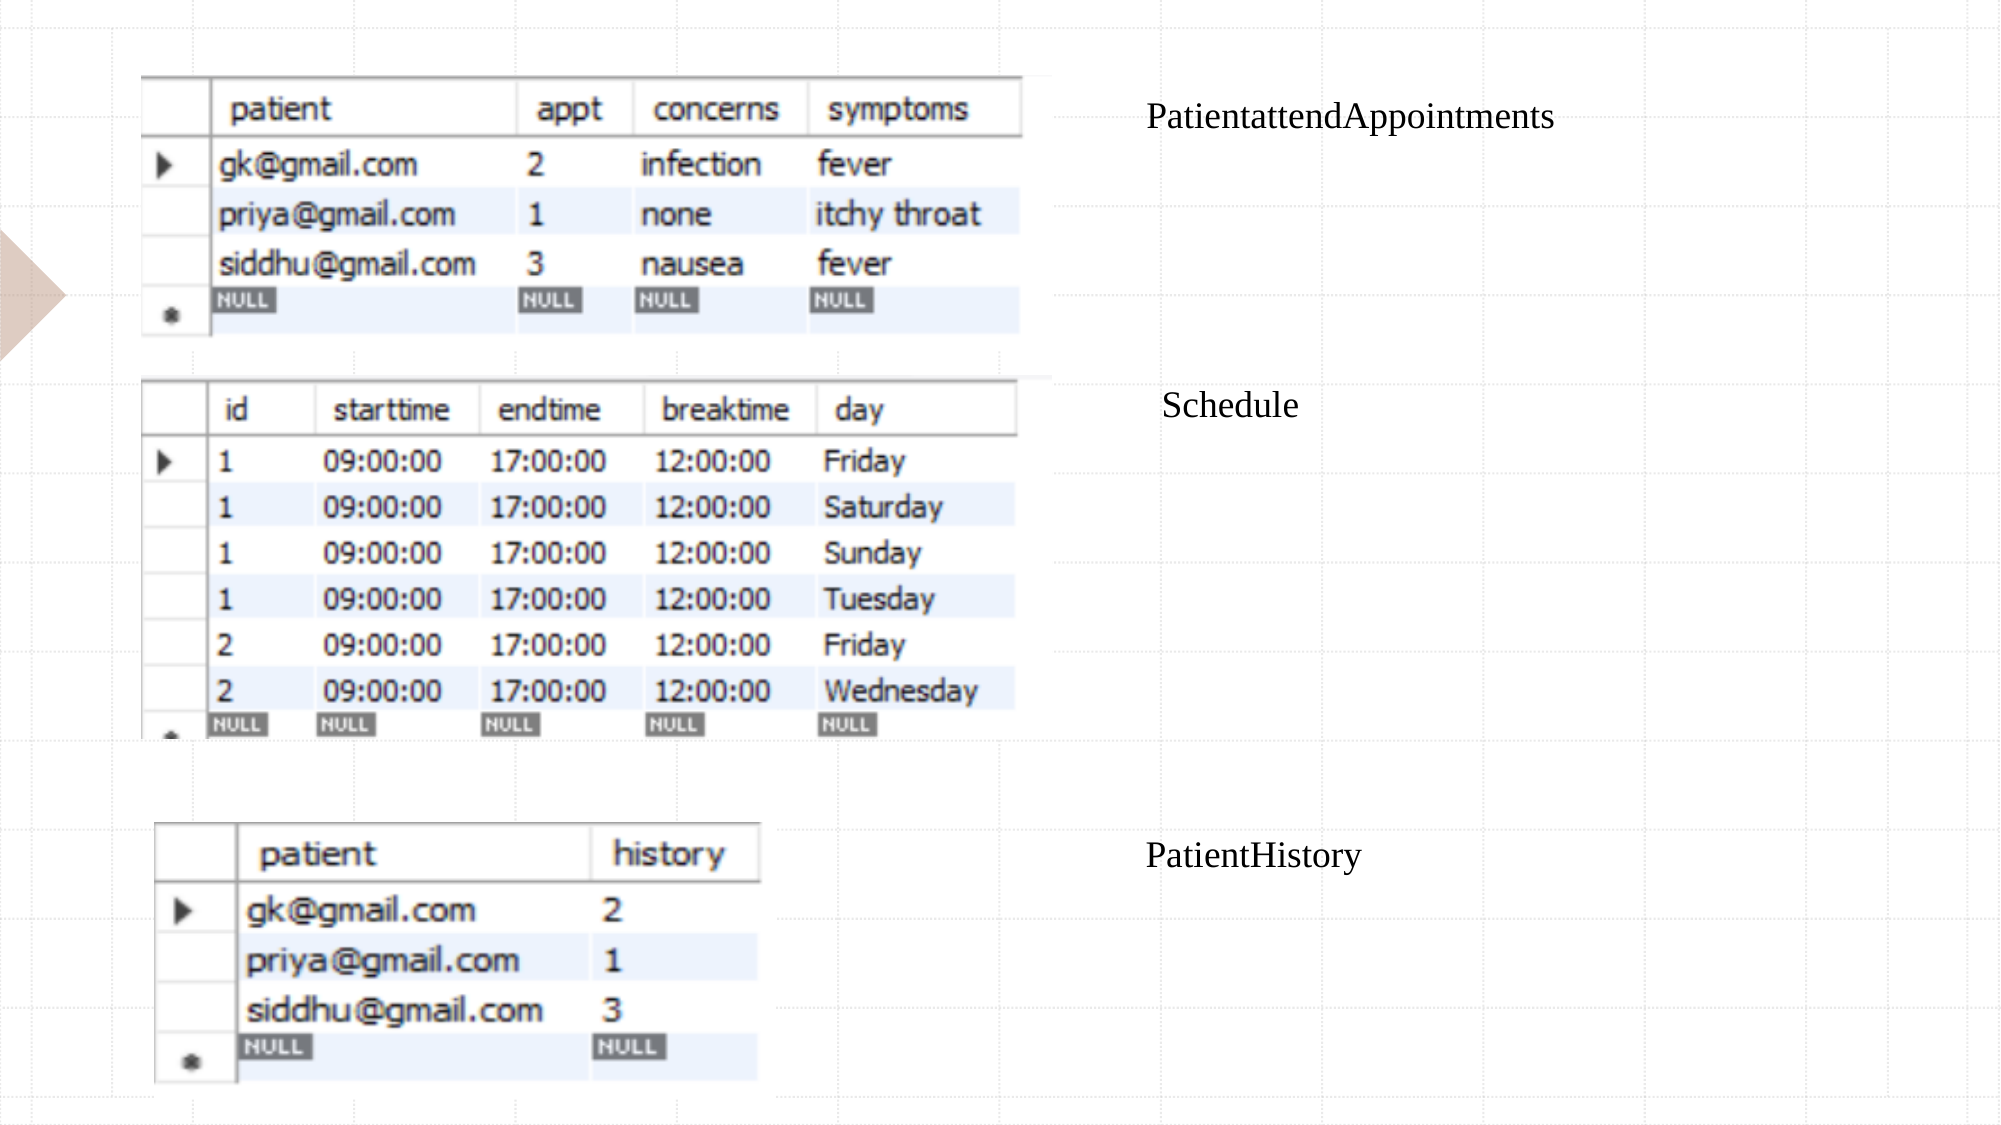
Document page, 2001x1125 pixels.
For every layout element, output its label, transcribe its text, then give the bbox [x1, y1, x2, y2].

text_box PatientHistory [1130, 822, 1378, 883]
text_box PatientattendAppointments [1131, 83, 1571, 144]
text_box Schedule [1146, 372, 1340, 433]
picture [141, 375, 1052, 739]
picture [141, 75, 1052, 350]
picture [154, 822, 776, 1099]
